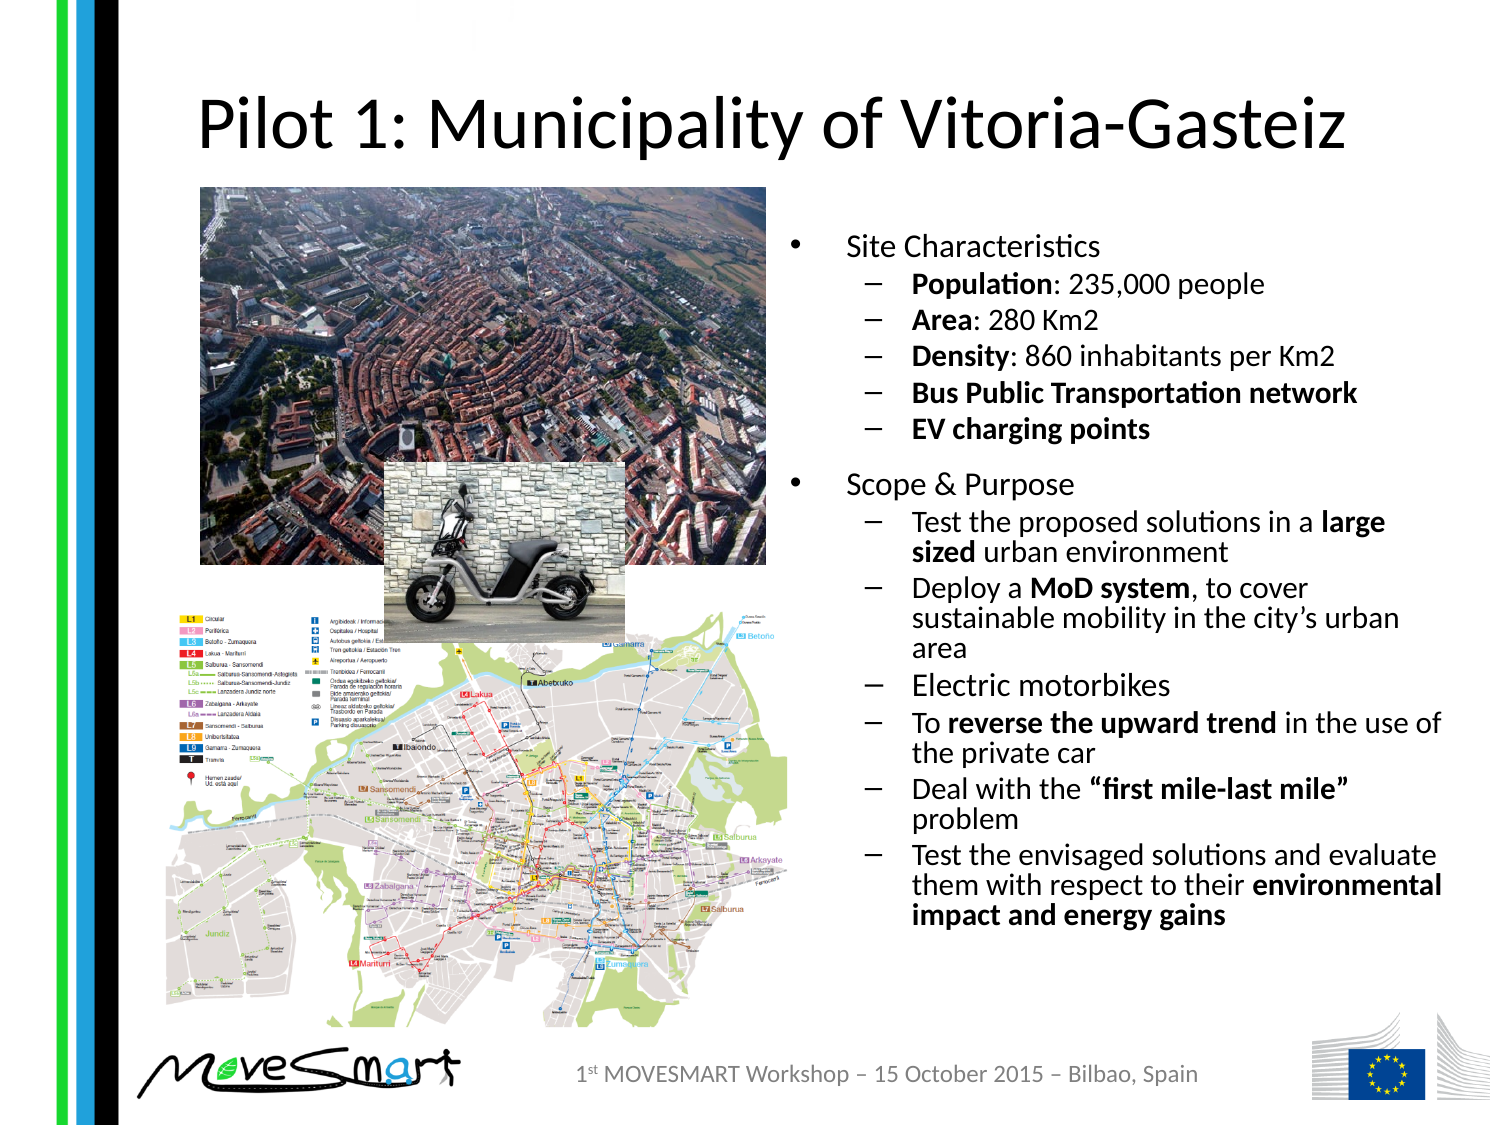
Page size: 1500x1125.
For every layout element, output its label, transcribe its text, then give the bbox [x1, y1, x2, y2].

picture [0, 0, 1496, 1125]
title Pilot 1: Municipality of Vitoria-Gasteiz [137, 24, 1426, 213]
list Site Characteristics Population: 235,000 people Area: 280 Km2 Density: 860 inhabitants per Km2 Bus Public Transportation network EV charging points Scope & Purpose Test the proposed solutions in a large sized urban environment Deploy a MoD system, to cover sustainable mobility in the city’s urban area Electric motorbikes To reverse the upward trend in the use of the private car Deal with the “first mile-last mile” problem Test the envisaged solutions and evaluate them with respect to their environmental impact and energy gains [774, 224, 1471, 976]
